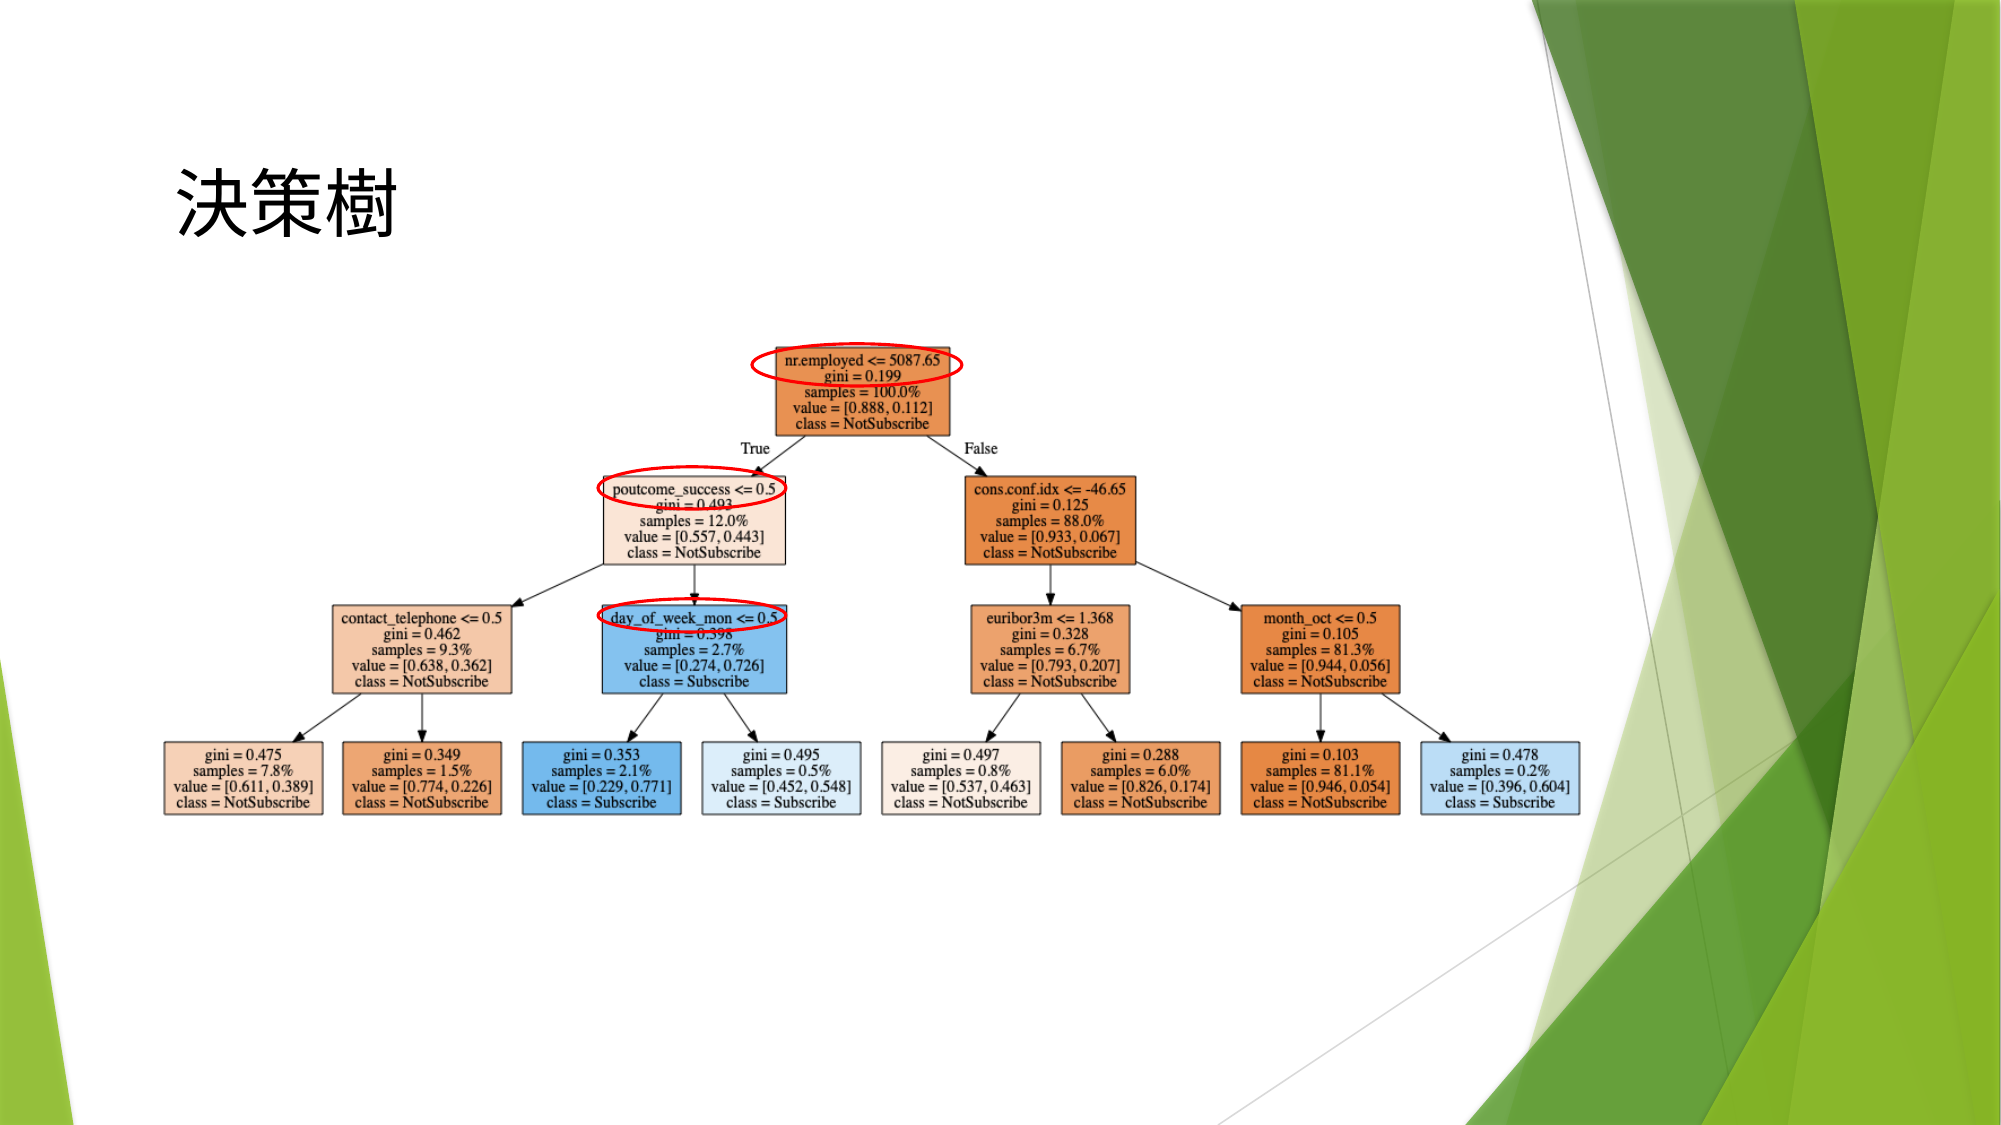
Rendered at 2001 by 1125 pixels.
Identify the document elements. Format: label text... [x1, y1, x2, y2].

title 決策樹 [160, 148, 905, 263]
picture [159, 343, 1585, 819]
